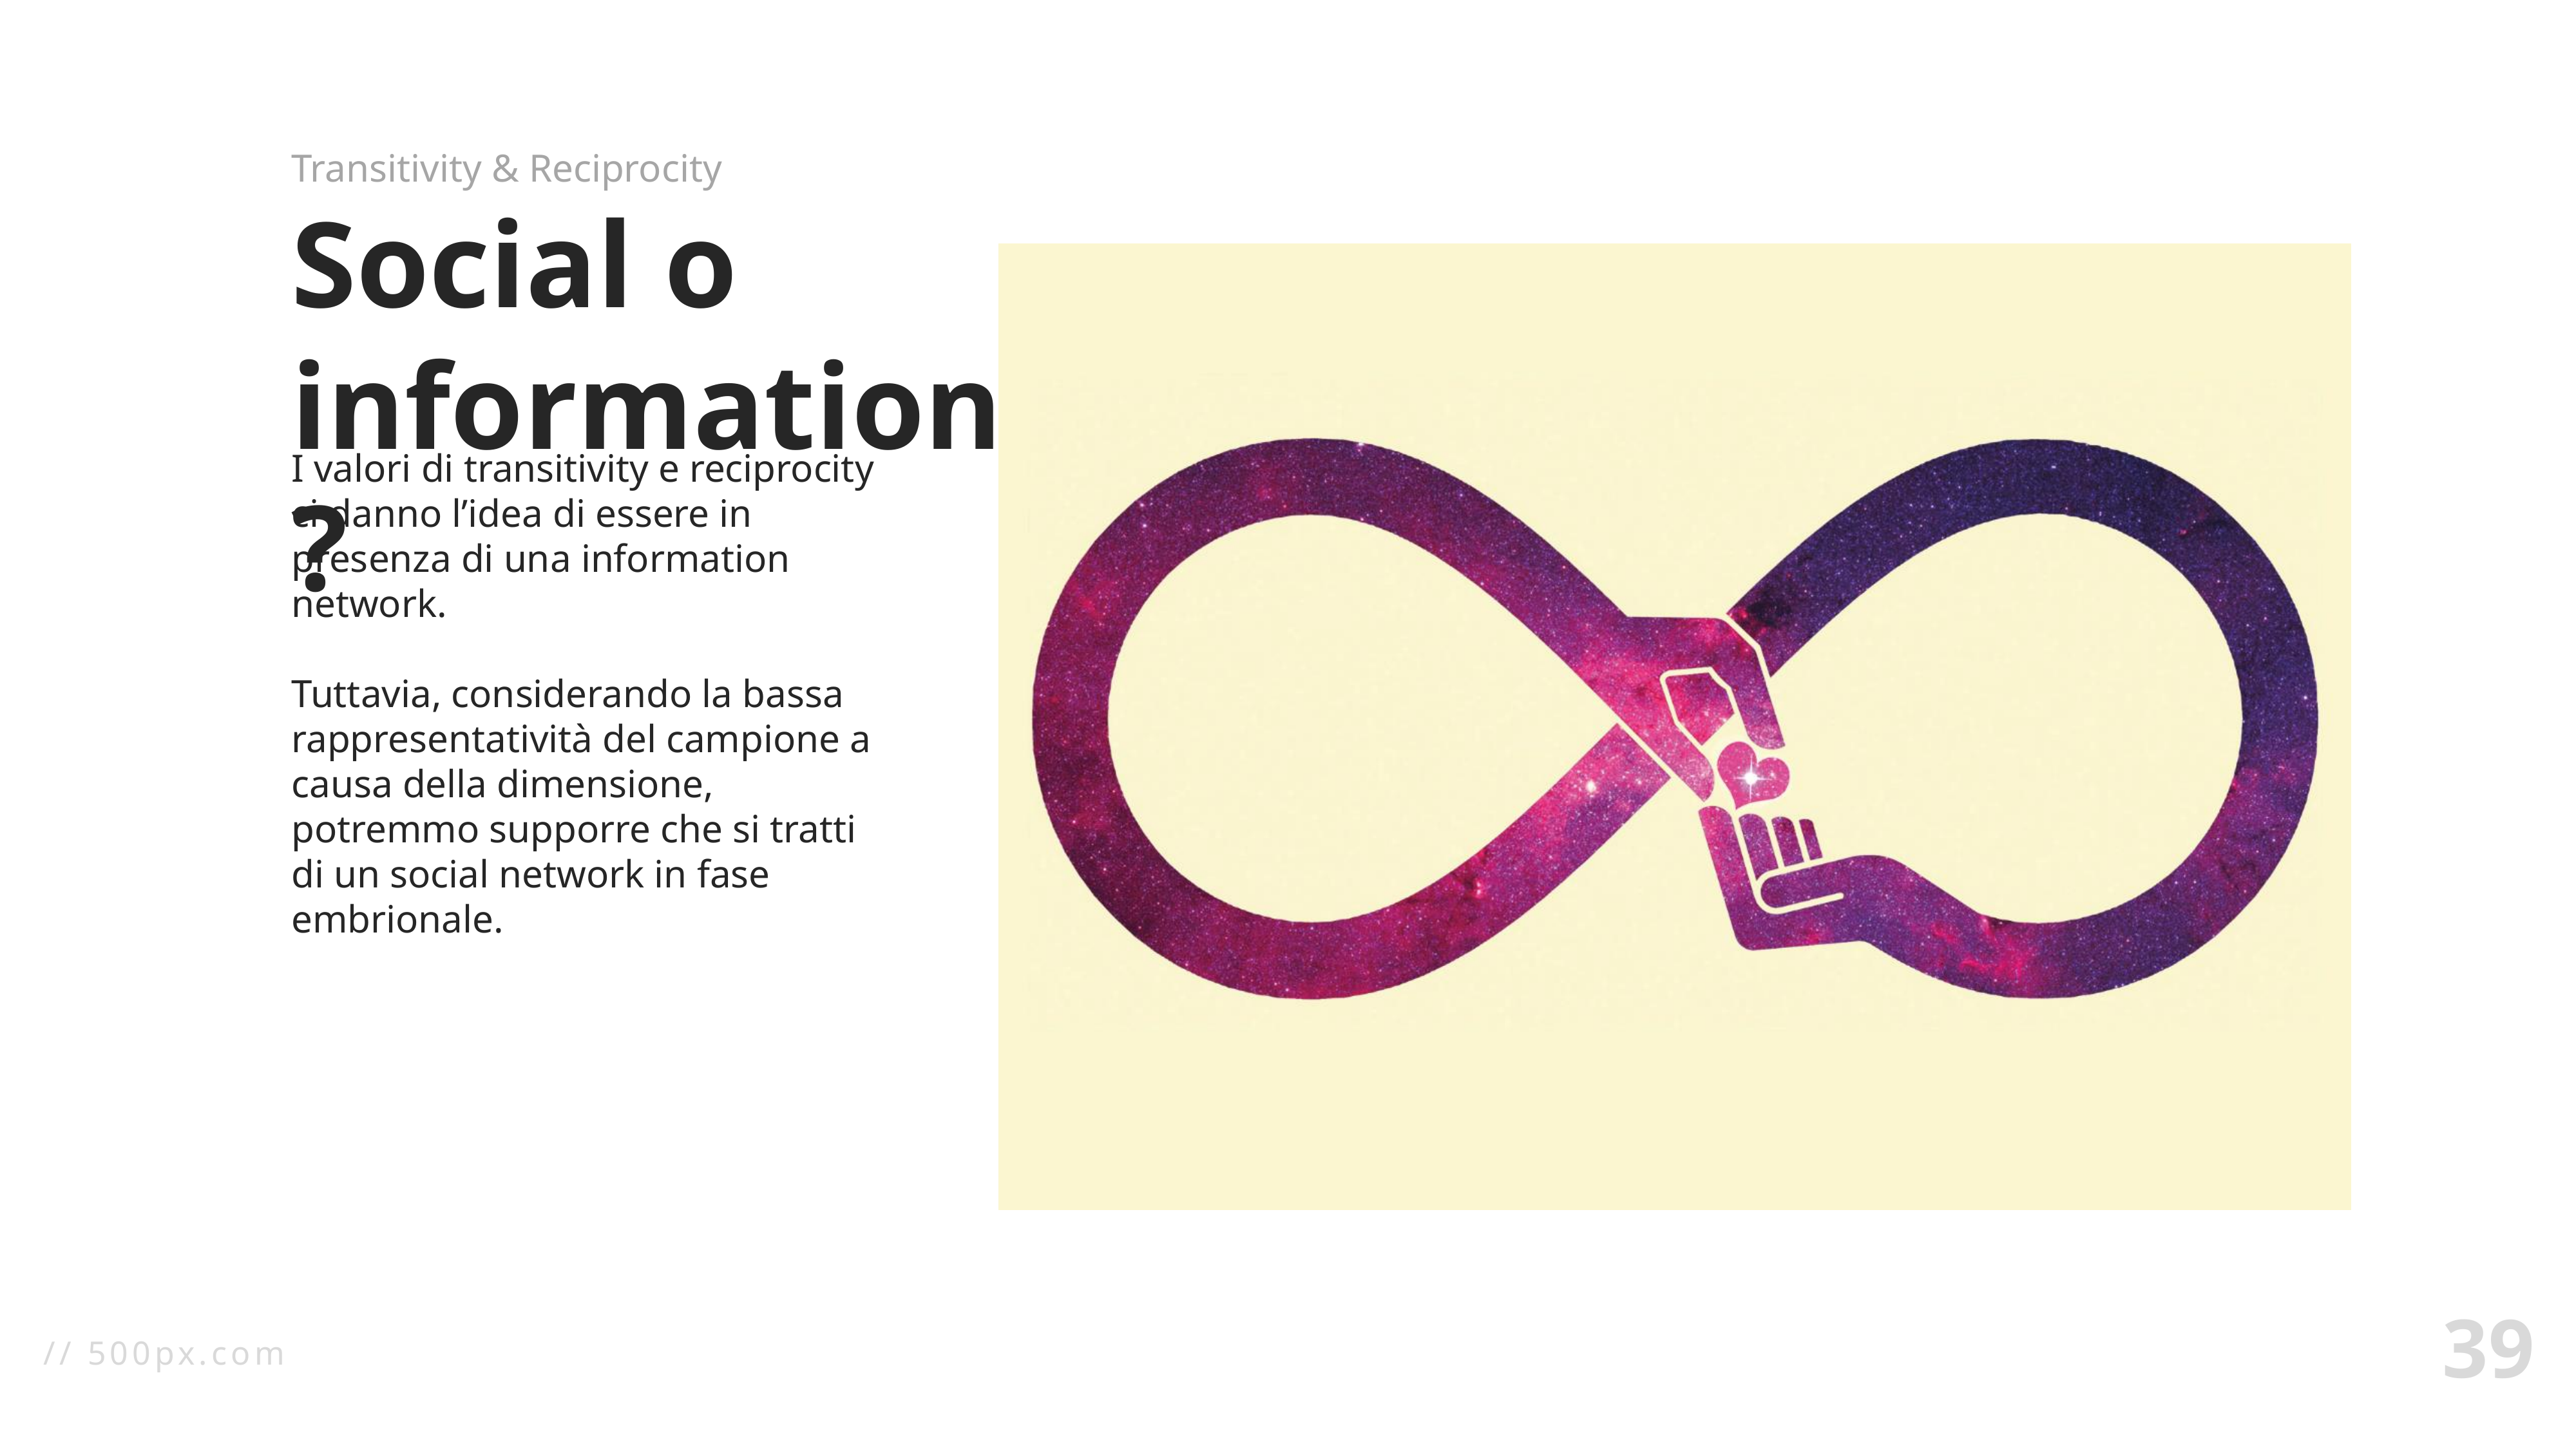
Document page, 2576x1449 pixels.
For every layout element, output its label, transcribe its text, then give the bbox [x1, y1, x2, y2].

text_box I valori di transitivity e reciprocity ci danno l’idea di essere in presenza di una information network. Tuttavia, considerando la bassa rappresentatività del campione a causa della dimensione, potremmo supporre che si tratti di un social network in fase embrionale. [281, 439, 908, 1035]
slide_number // 500px.com [33, 1304, 419, 1401]
picture [998, 243, 2351, 1210]
slide_number 39 [2351, 1304, 2544, 1401]
text_box Transitivity & Reciprocity Social o information? [281, 140, 1040, 620]
